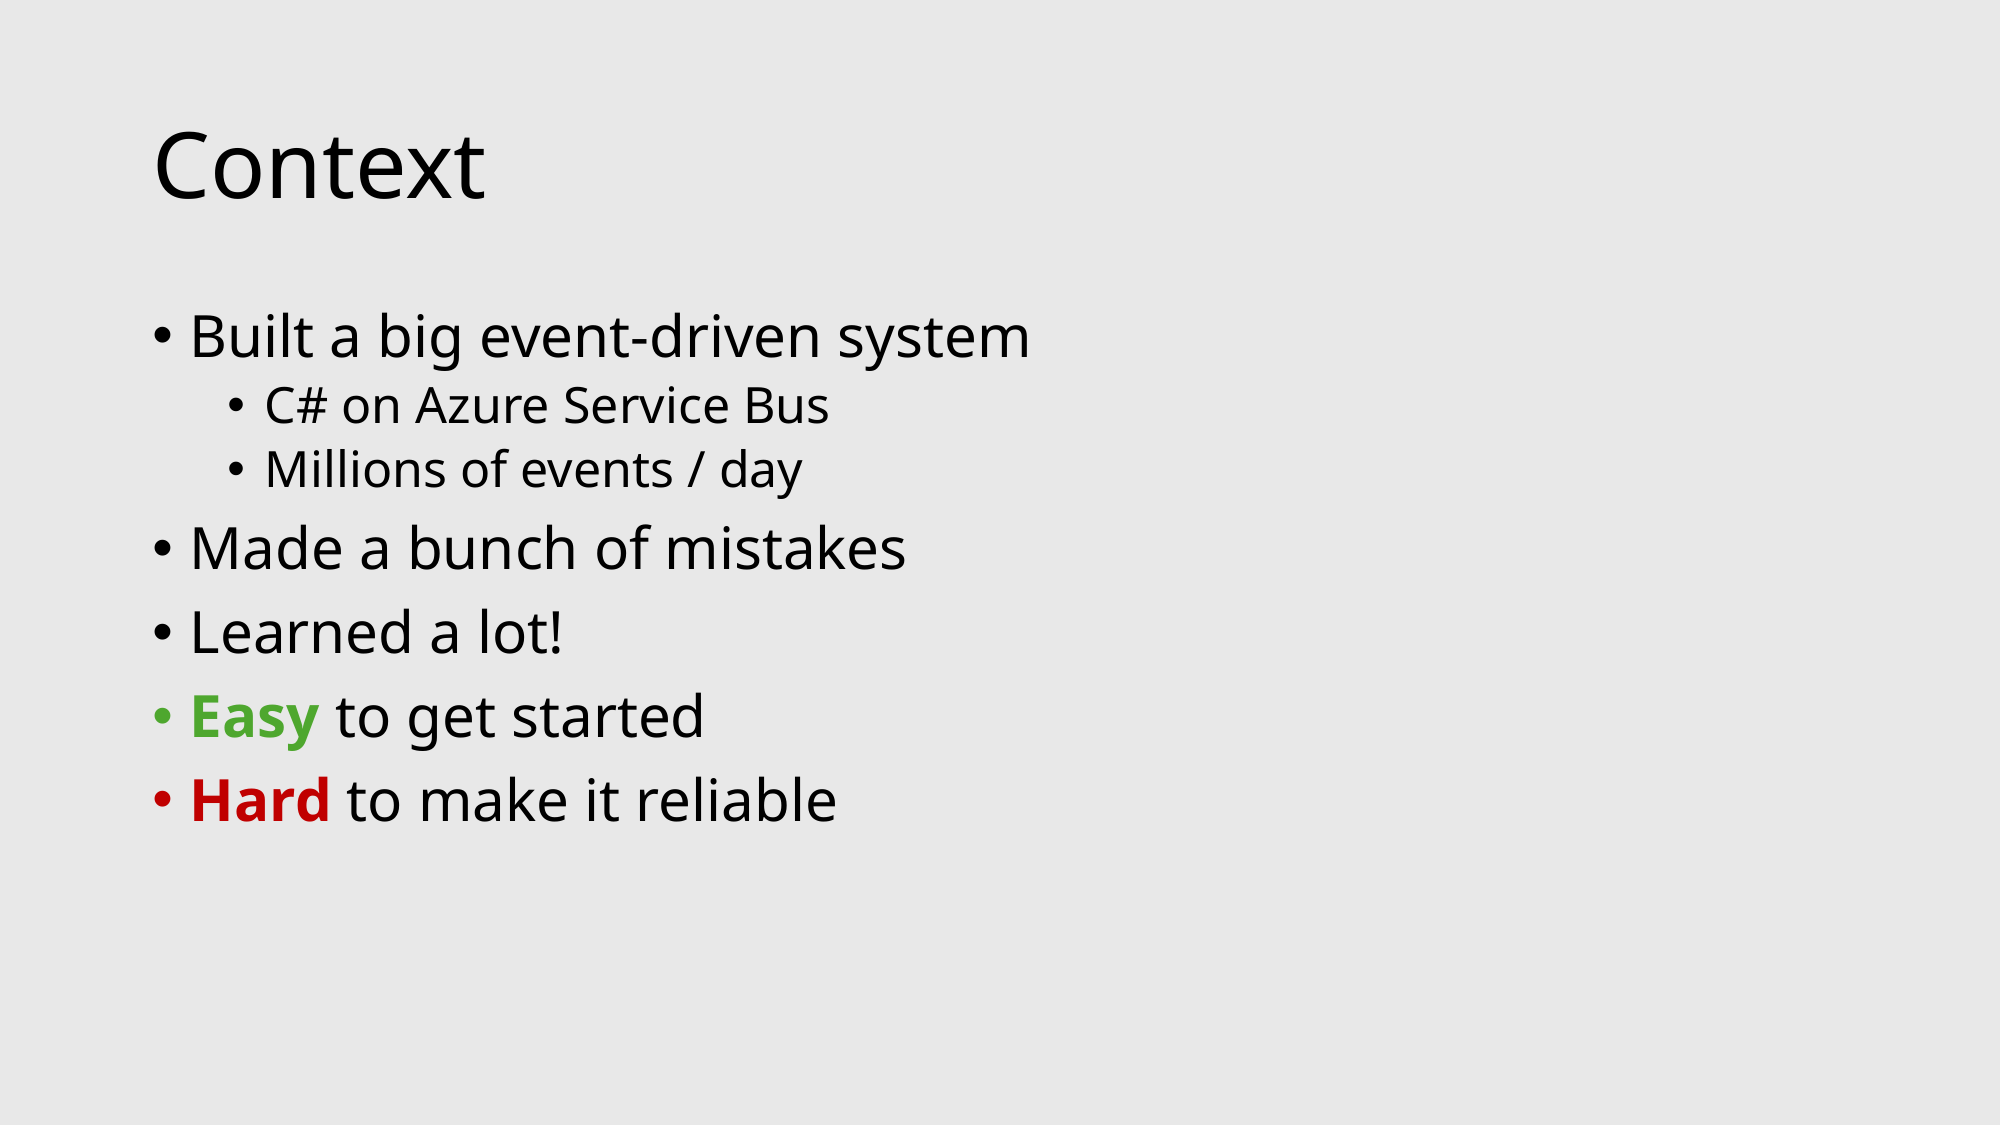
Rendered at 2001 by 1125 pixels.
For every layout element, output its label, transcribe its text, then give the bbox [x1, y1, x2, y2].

list Built a big event-driven system C# on Azure Service Bus Millions of events / day Made a bunch of mistakes Learned a lot! Easy to get started Hard to make it reliable [137, 299, 1863, 1014]
title Context [137, 59, 1863, 278]
